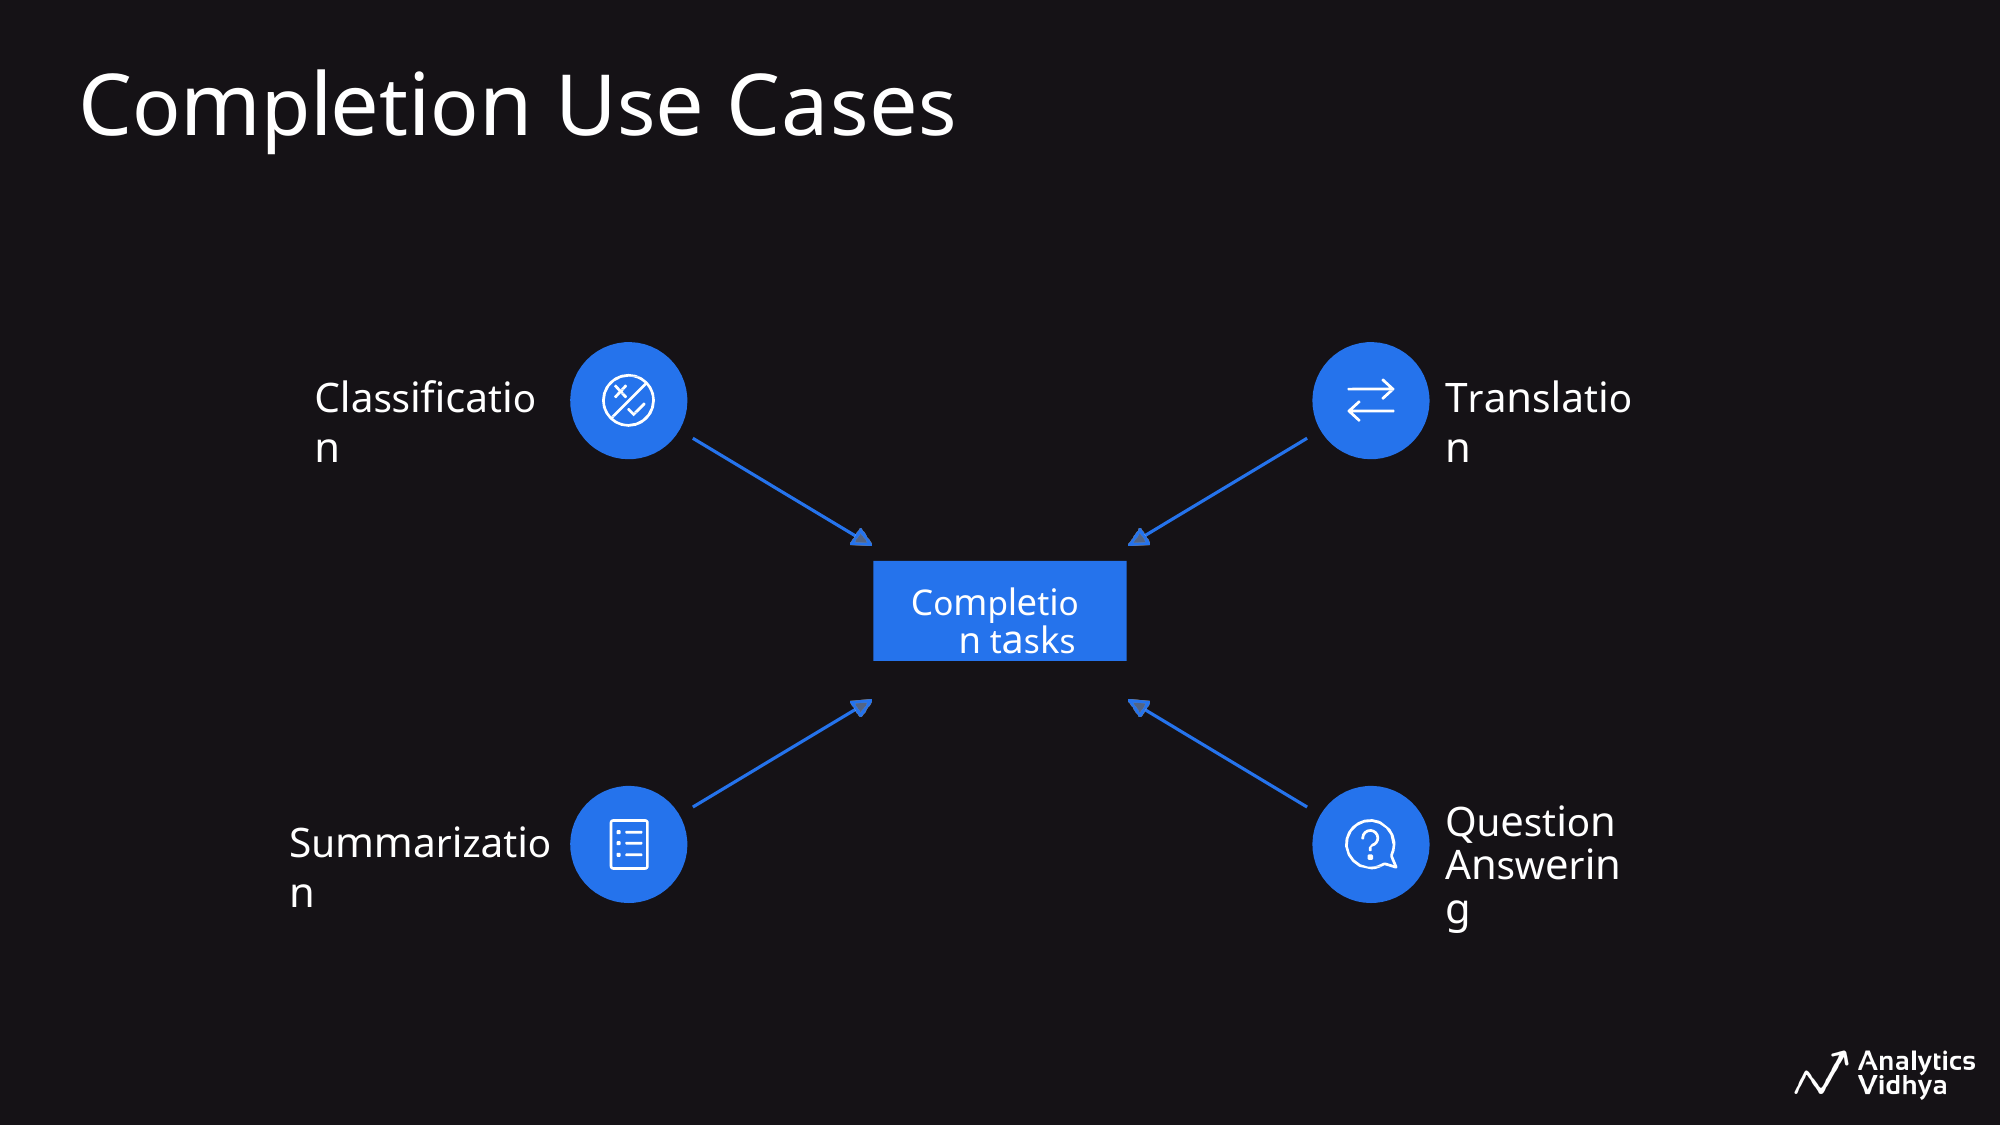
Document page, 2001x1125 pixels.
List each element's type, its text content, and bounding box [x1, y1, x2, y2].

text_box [1128, 341, 1430, 547]
title Completion Use Cases [74, 24, 1924, 238]
text_box Classification [312, 368, 558, 471]
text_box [1128, 698, 1430, 904]
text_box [570, 341, 872, 547]
text_box Completion tasks [873, 560, 1127, 661]
text_box Translation [1442, 368, 1646, 471]
picture [1791, 1048, 1977, 1102]
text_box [570, 698, 872, 904]
text_box Question Answering [1442, 792, 1636, 933]
text_box Summarization [287, 814, 558, 917]
